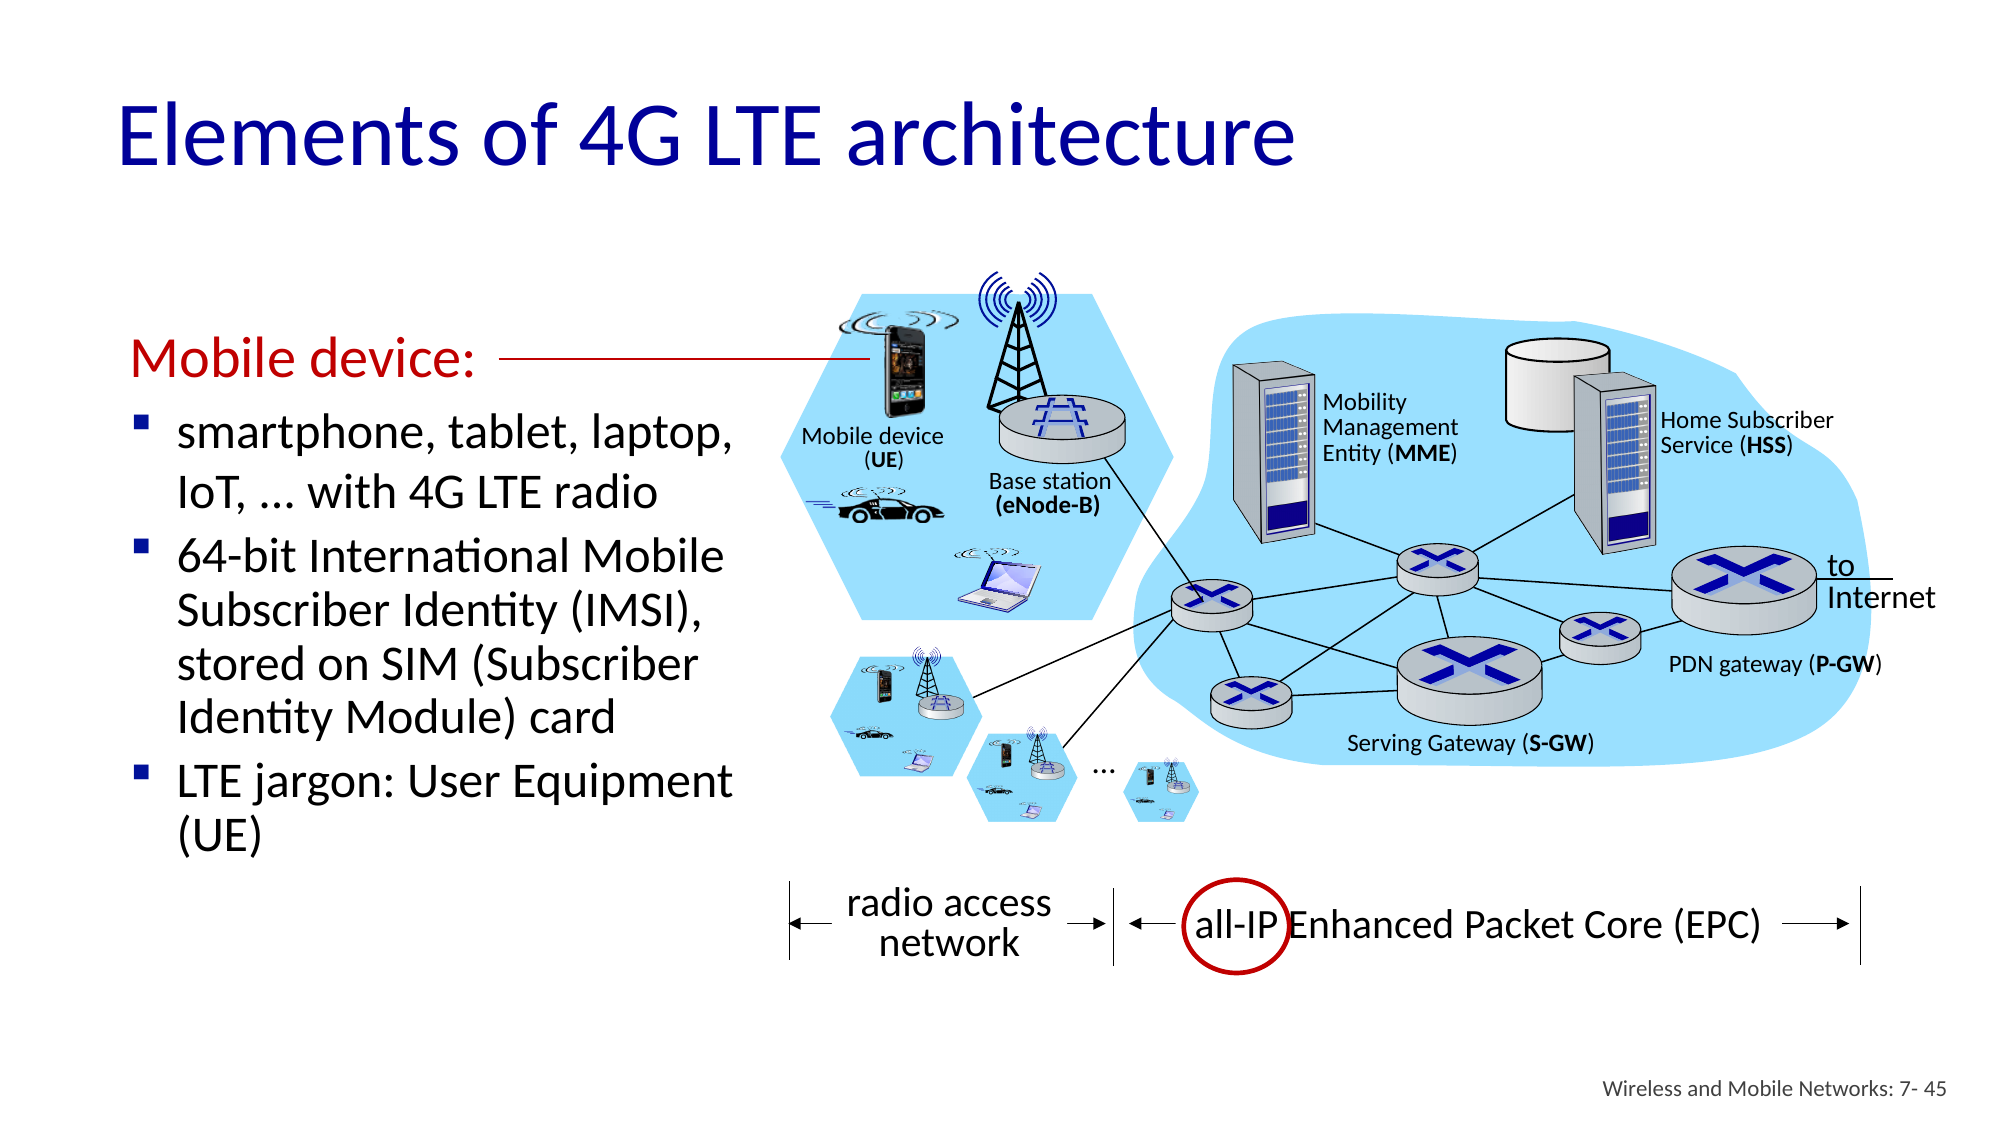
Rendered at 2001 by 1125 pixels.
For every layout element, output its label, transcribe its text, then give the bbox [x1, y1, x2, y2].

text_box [115, 311, 870, 1075]
text_box [1207, 878, 1266, 886]
text_box radio access network [870, 877, 1068, 923]
picture [870, 630, 1089, 834]
text_box [1205, 965, 1268, 975]
picture [1120, 749, 1207, 831]
slide_number Wireless and Mobile Networks: 7- 45 [1512, 1056, 1963, 1117]
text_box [748, 262, 1174, 621]
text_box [1128, 886, 1861, 965]
text_box radio access network [870, 924, 1068, 972]
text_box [957, 313, 1953, 767]
title Elements of 4G LTE architecture [101, 62, 1827, 210]
text_box … [1089, 767, 1120, 788]
